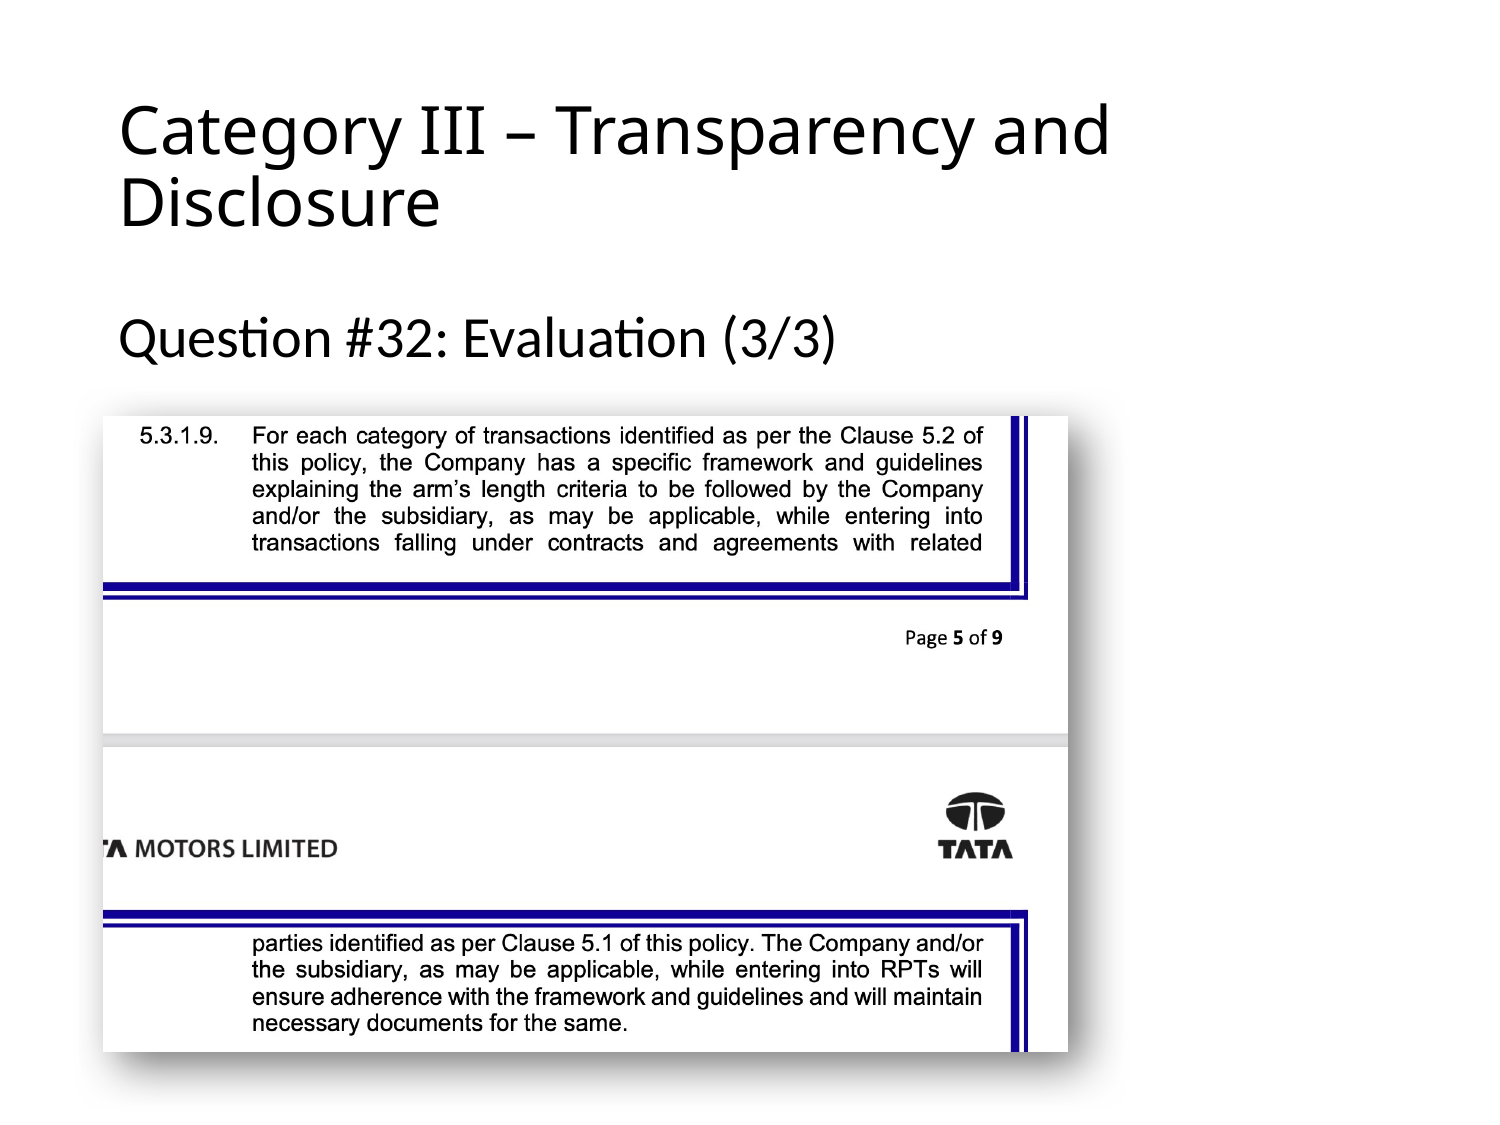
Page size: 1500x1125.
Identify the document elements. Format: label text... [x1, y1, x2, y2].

picture [103, 416, 1068, 1052]
list Question #32: Evaluation (3/3) [103, 299, 1397, 1014]
title Category III – Transparency and Disclosure [103, 59, 1397, 278]
